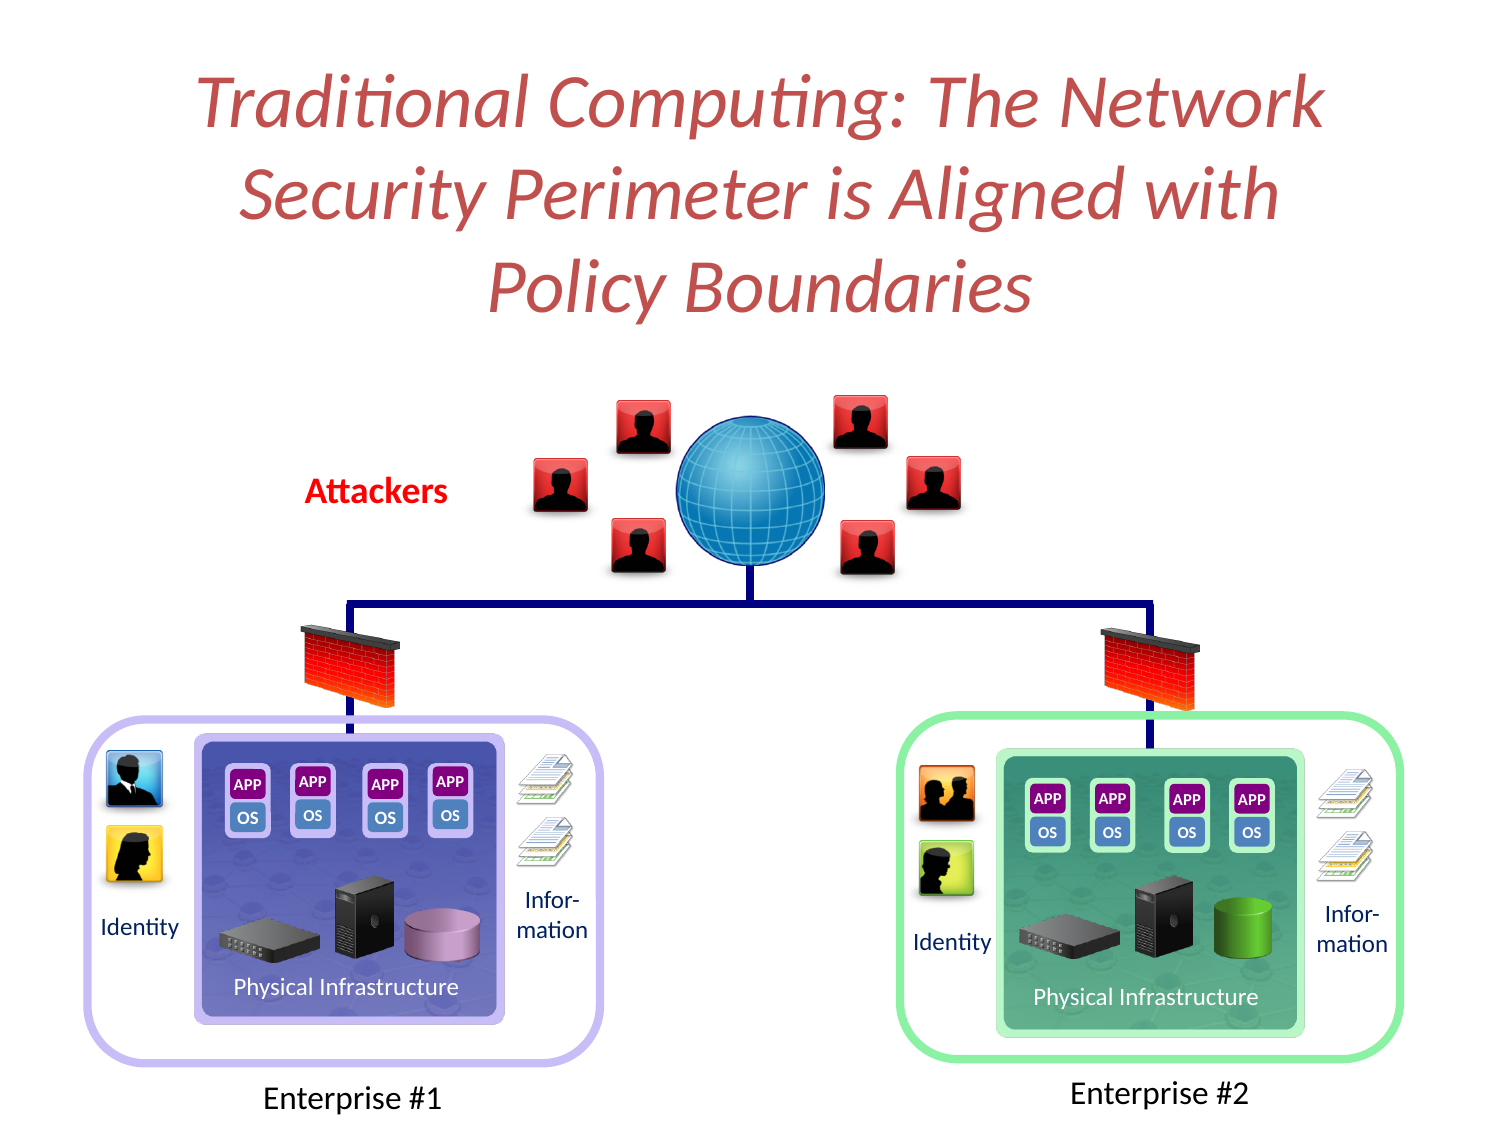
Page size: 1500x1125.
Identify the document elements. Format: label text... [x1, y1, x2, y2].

picture [299, 623, 401, 708]
picture [87, 825, 180, 896]
text_box Identity [79, 900, 180, 951]
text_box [362, 762, 474, 839]
picture [1312, 827, 1376, 884]
text_box [900, 953, 1401, 1060]
picture [899, 840, 991, 910]
picture [515, 394, 977, 588]
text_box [224, 762, 337, 839]
text_box Enterprise #2 [1055, 1064, 1265, 1119]
picture [512, 812, 576, 870]
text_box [987, 740, 1313, 1048]
text_box Infor- mation [516, 888, 625, 939]
title Traditional Computing: The Network Security Perimeter is Aligned with Policy Boundaries [147, 42, 1374, 336]
text_box Enterprise #1 [248, 1068, 458, 1124]
picture [87, 750, 180, 821]
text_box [1164, 777, 1276, 854]
text_box Infor- mation [1316, 902, 1425, 953]
text_box Attackers [238, 463, 510, 514]
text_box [1024, 777, 1136, 853]
picture [899, 765, 992, 835]
text_box Identity [892, 915, 982, 966]
text_box [87, 939, 600, 1064]
text_box [94, 719, 600, 888]
picture [1099, 627, 1201, 711]
picture [1312, 765, 1376, 822]
picture [512, 750, 576, 807]
text_box [900, 715, 1400, 902]
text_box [185, 725, 513, 1035]
